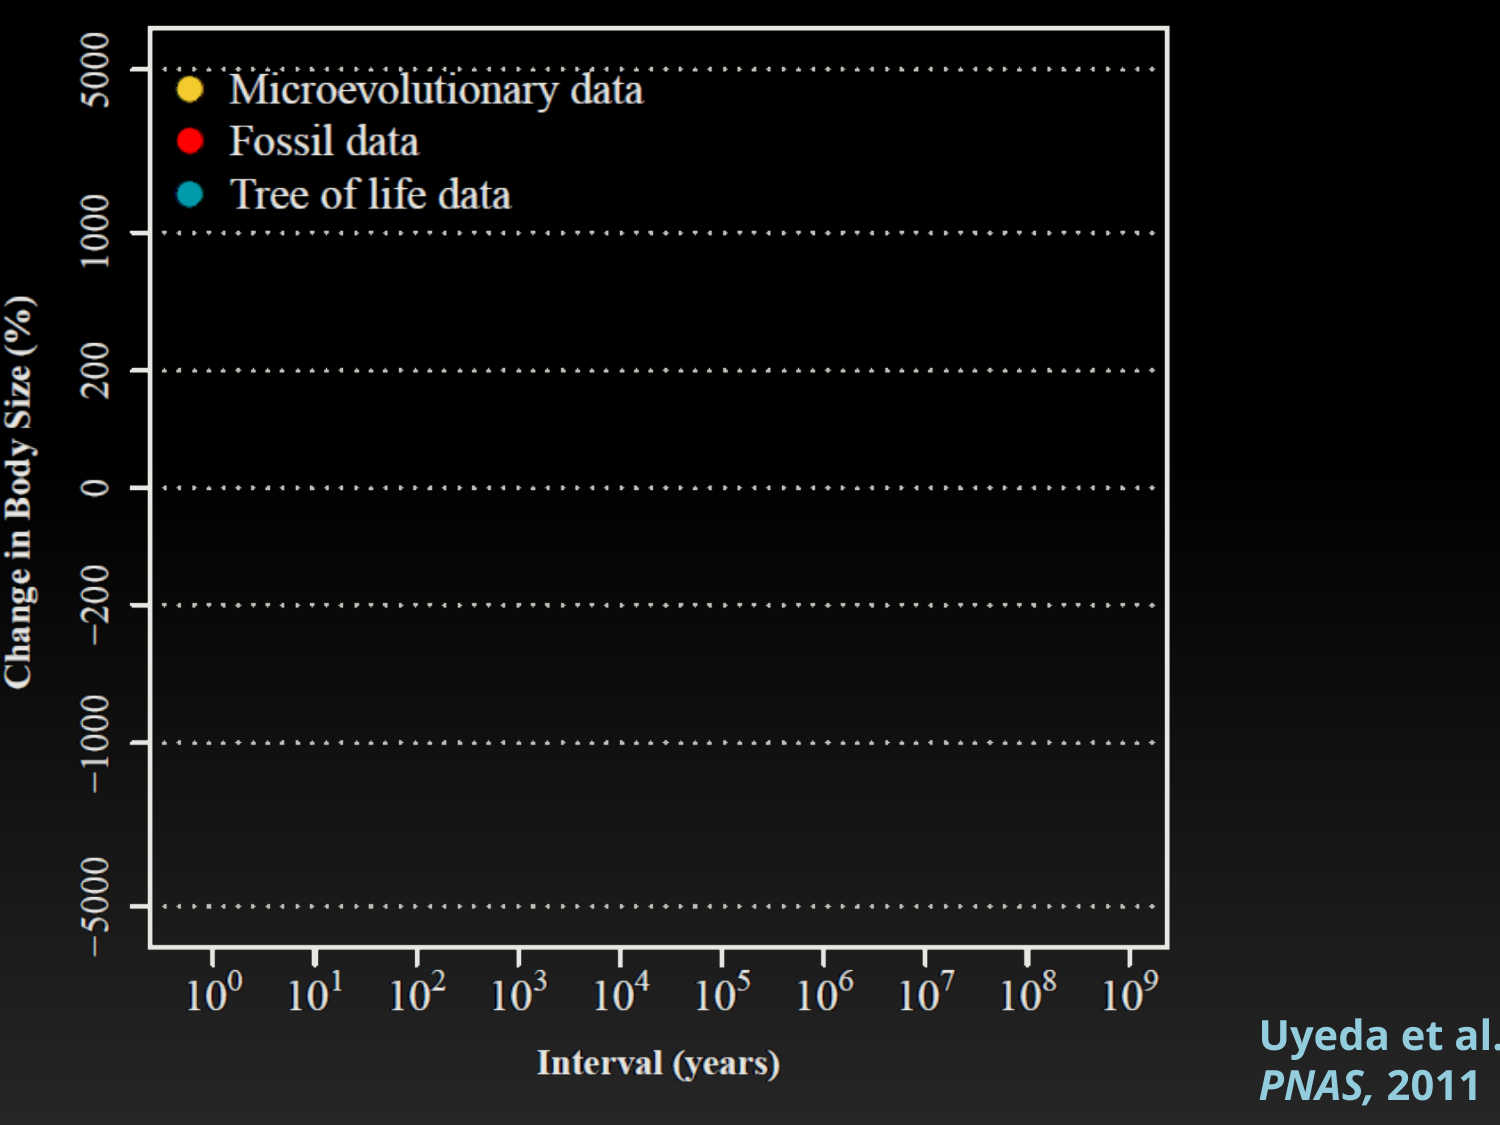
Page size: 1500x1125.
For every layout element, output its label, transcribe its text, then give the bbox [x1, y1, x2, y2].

picture [0, 0, 1238, 1125]
text_box Uyeda et al., PNAS, 2011 [1243, 1001, 1500, 1116]
